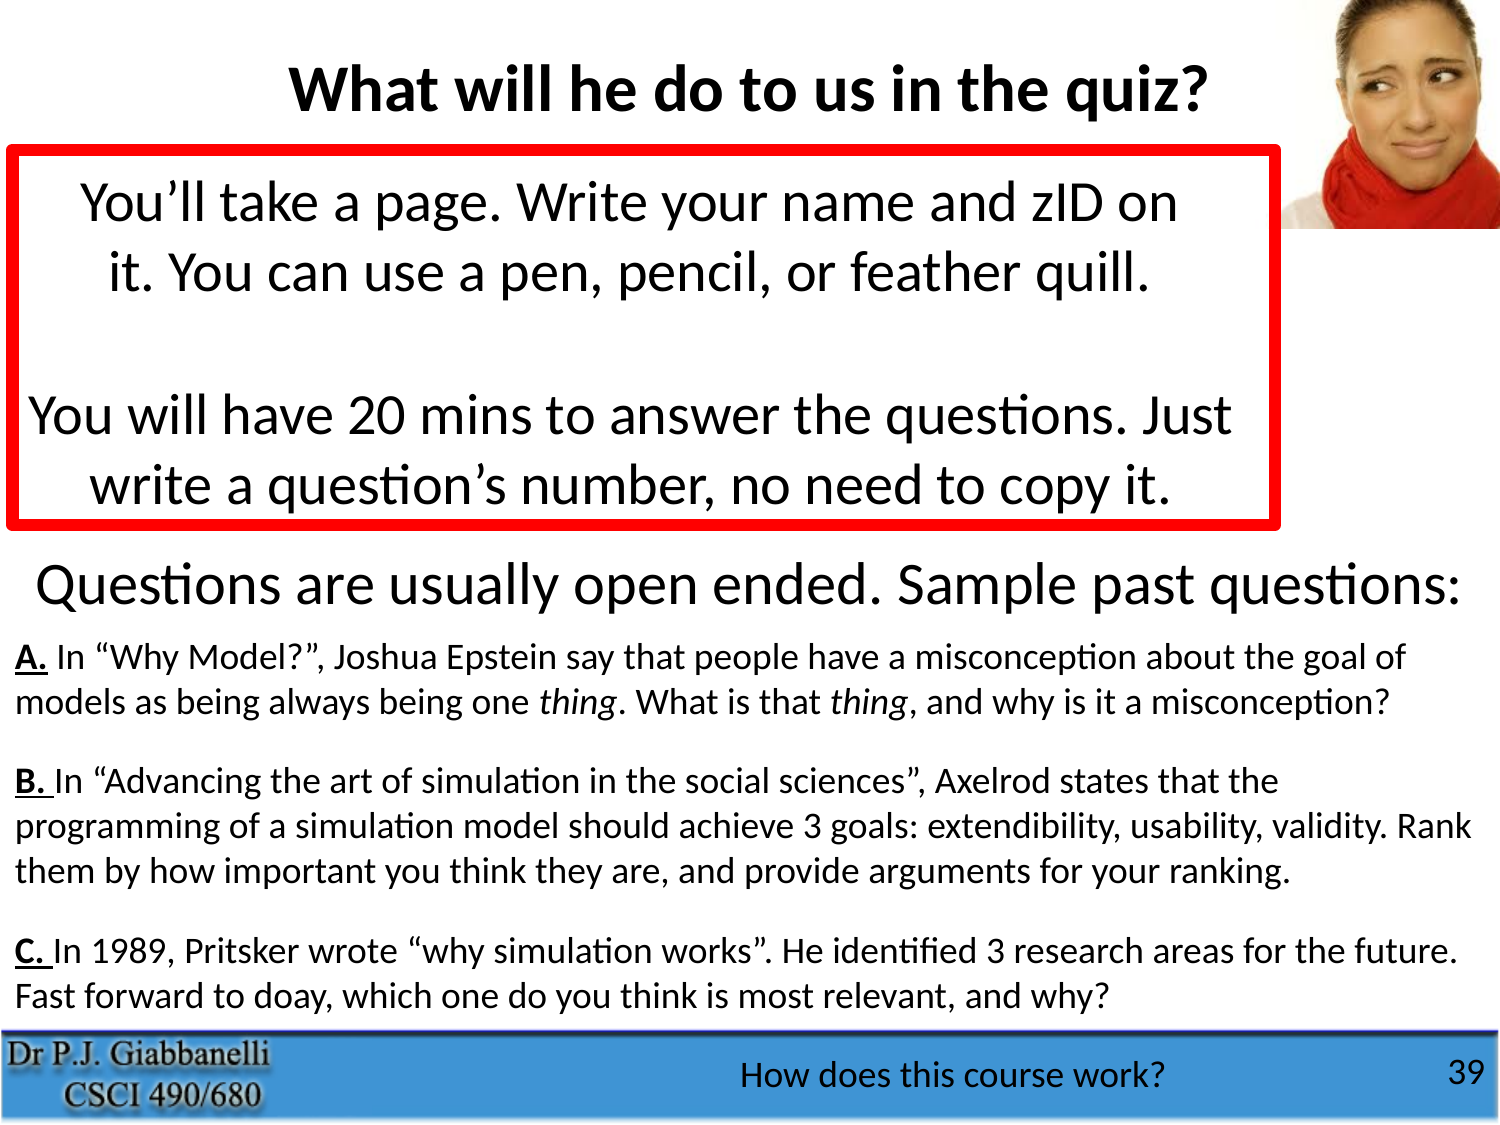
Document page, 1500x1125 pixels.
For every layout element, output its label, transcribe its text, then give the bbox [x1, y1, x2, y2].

picture [1155, 0, 1500, 229]
picture [0, 1026, 1500, 1125]
text_box [10, 148, 1277, 527]
text_box What will he do to us in the quiz? [0, 37, 1150, 133]
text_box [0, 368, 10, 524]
text_box A. In “Why Model?”, Joshua Epstein say that people have a misconception about the goal of models as being always being one thing. What is that thing, and why is it a misconception? [0, 624, 1500, 730]
text_box Questions are usually open ended. Sample past questions: [0, 536, 1500, 624]
text_box C. In 1989, Pritsker wrote “why simulation works”. He identified 3 research areas for the future. Fast forward to doay, which one do you think is most relevant, and why? [0, 918, 1500, 1024]
text_box B. In “Advancing the art of simulation in the social sciences”, Axelrod states that the programming of a simulation model should achieve 3 goals: extendibility, usability, validity. Rank them by how important you think they are, and provide arguments for your ranking. [0, 748, 1500, 899]
